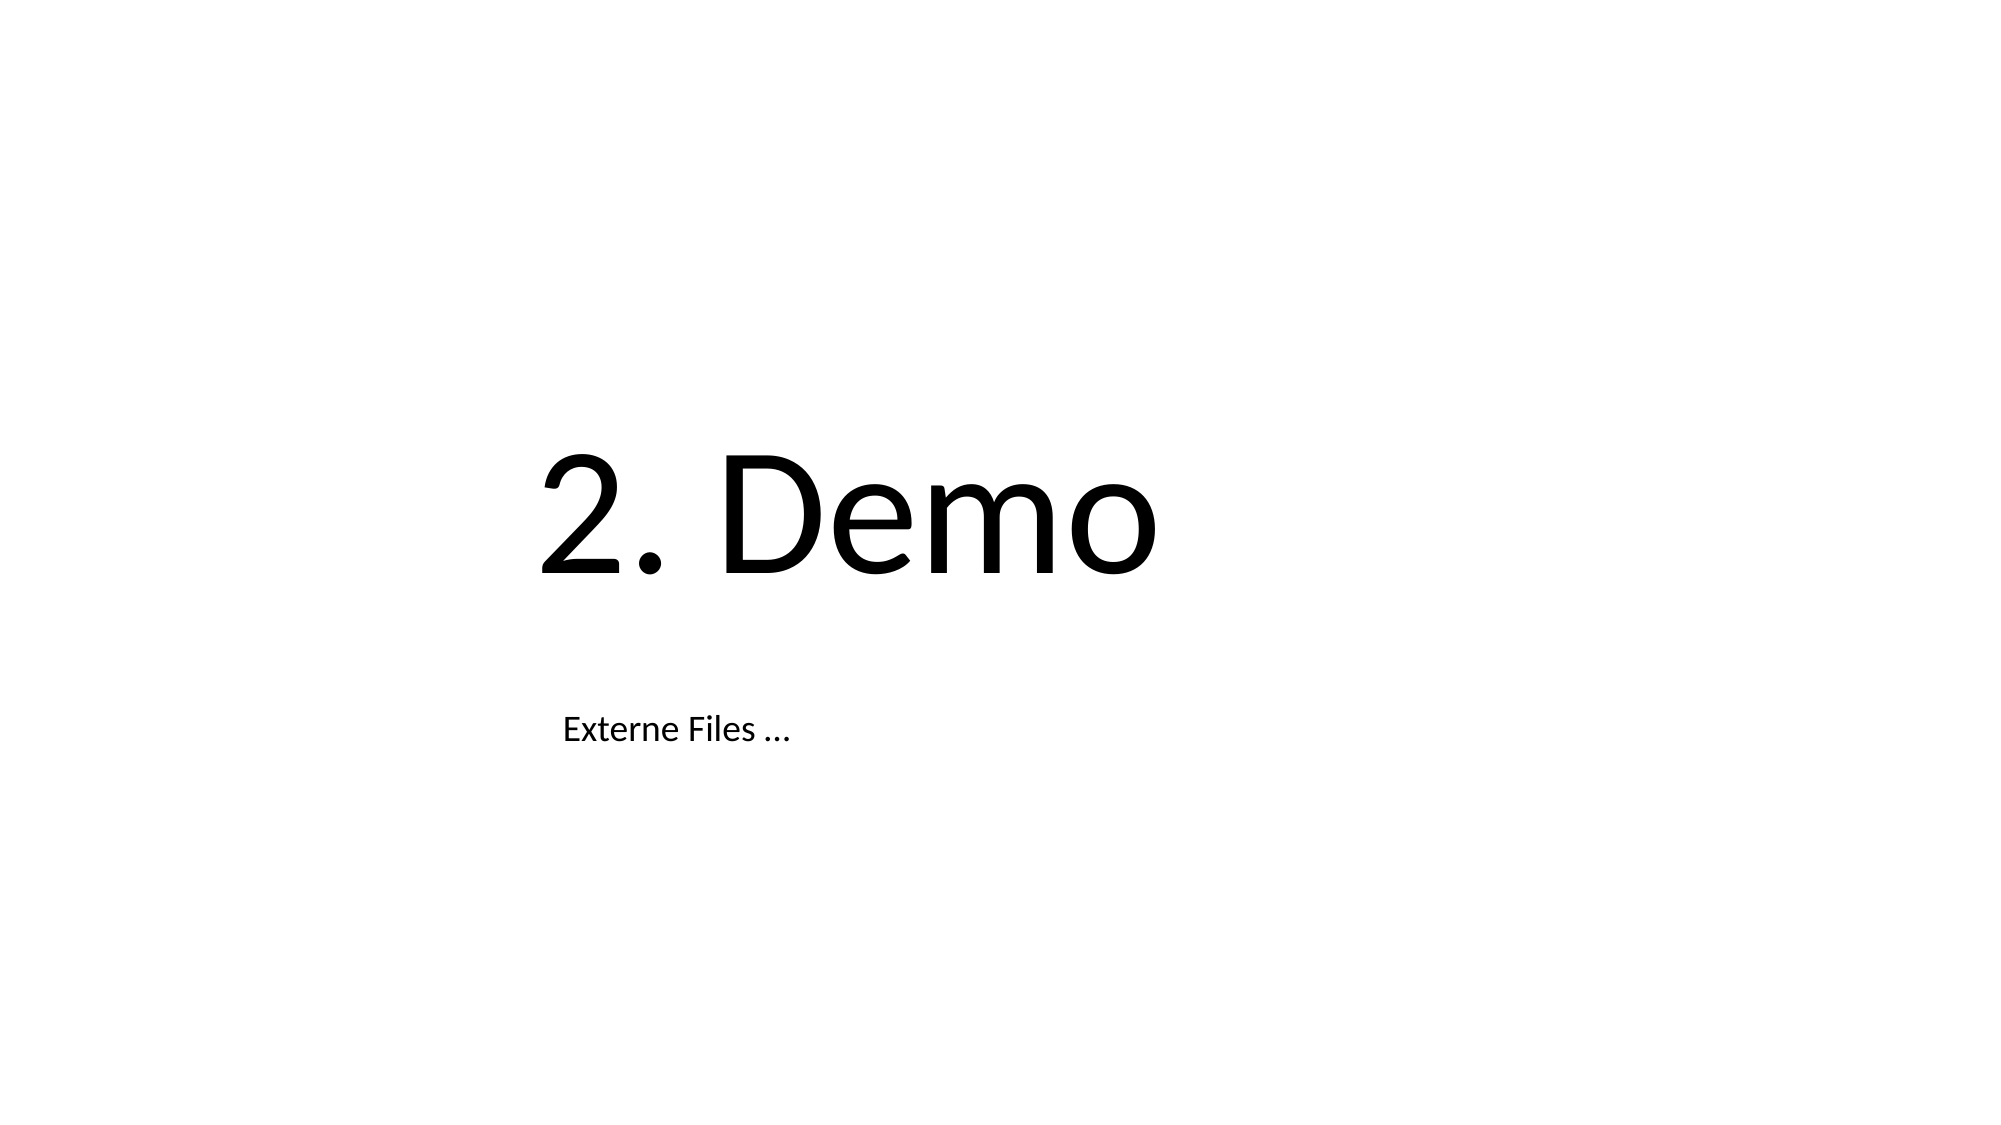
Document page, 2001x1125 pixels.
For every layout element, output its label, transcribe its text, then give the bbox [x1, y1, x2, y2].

text_box Externe Files … [548, 696, 1545, 757]
text_box 2. Demo [519, 382, 1359, 618]
